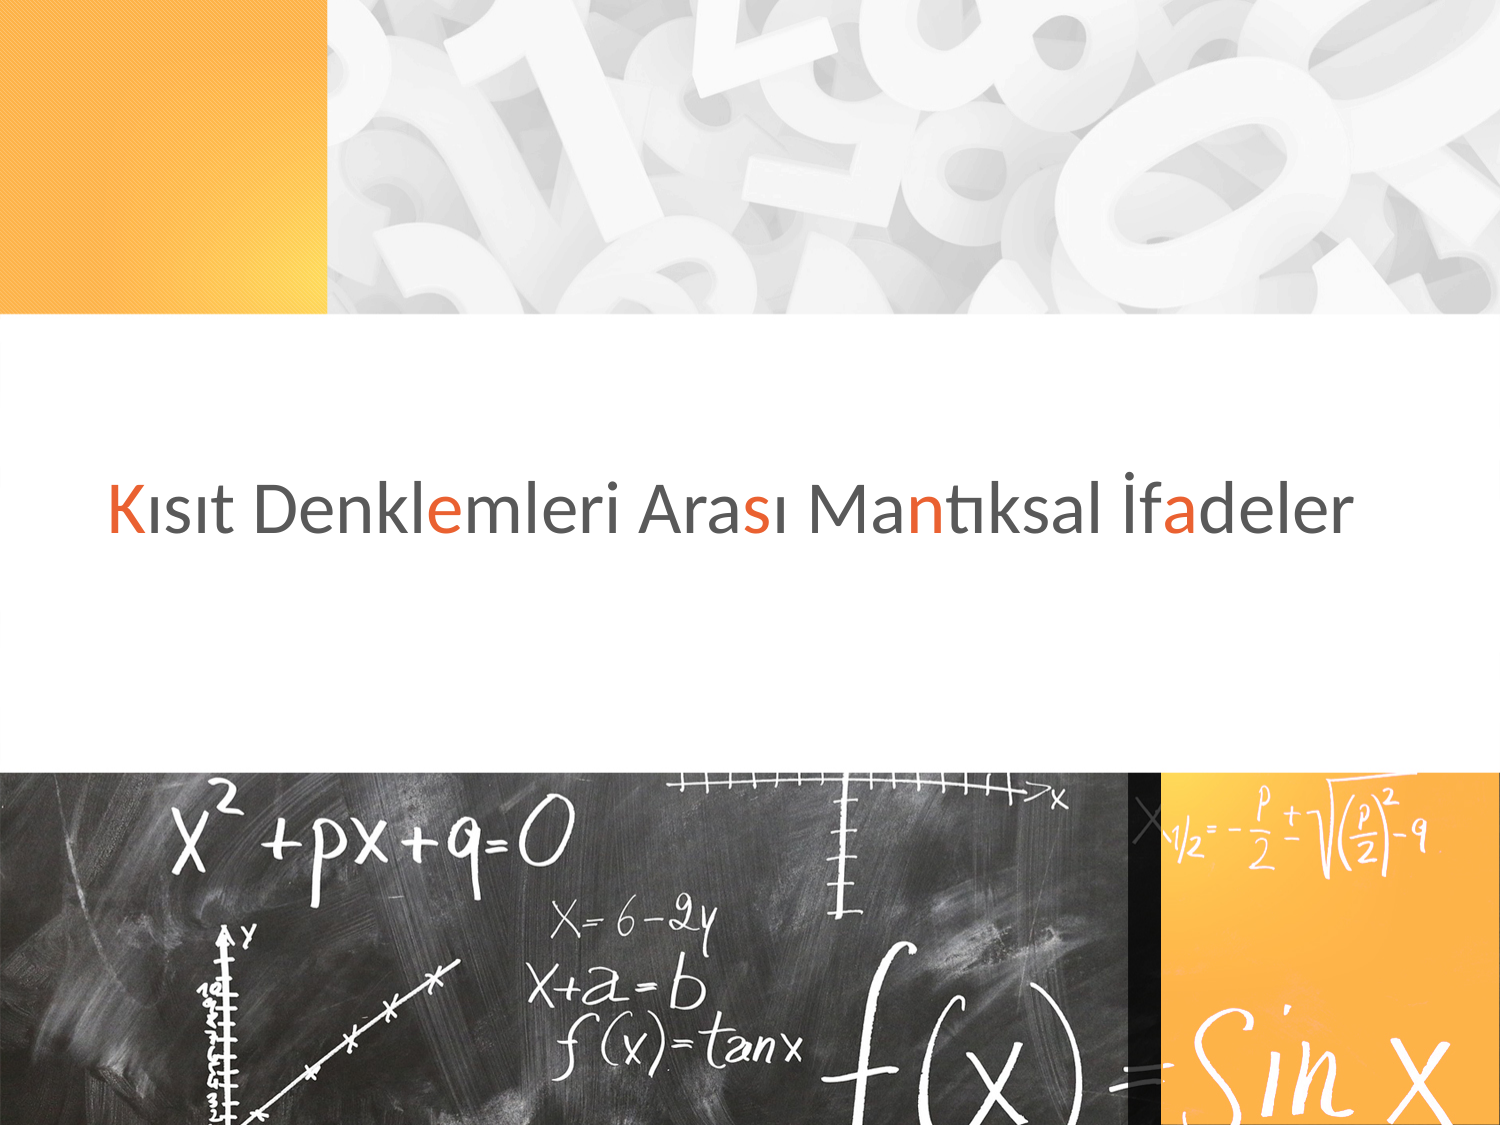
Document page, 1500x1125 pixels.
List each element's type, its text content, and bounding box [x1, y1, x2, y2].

title Kısıt Denklemleri Arası Mantıksal İfadeler [92, 373, 1471, 634]
picture [0, 0, 1500, 1125]
